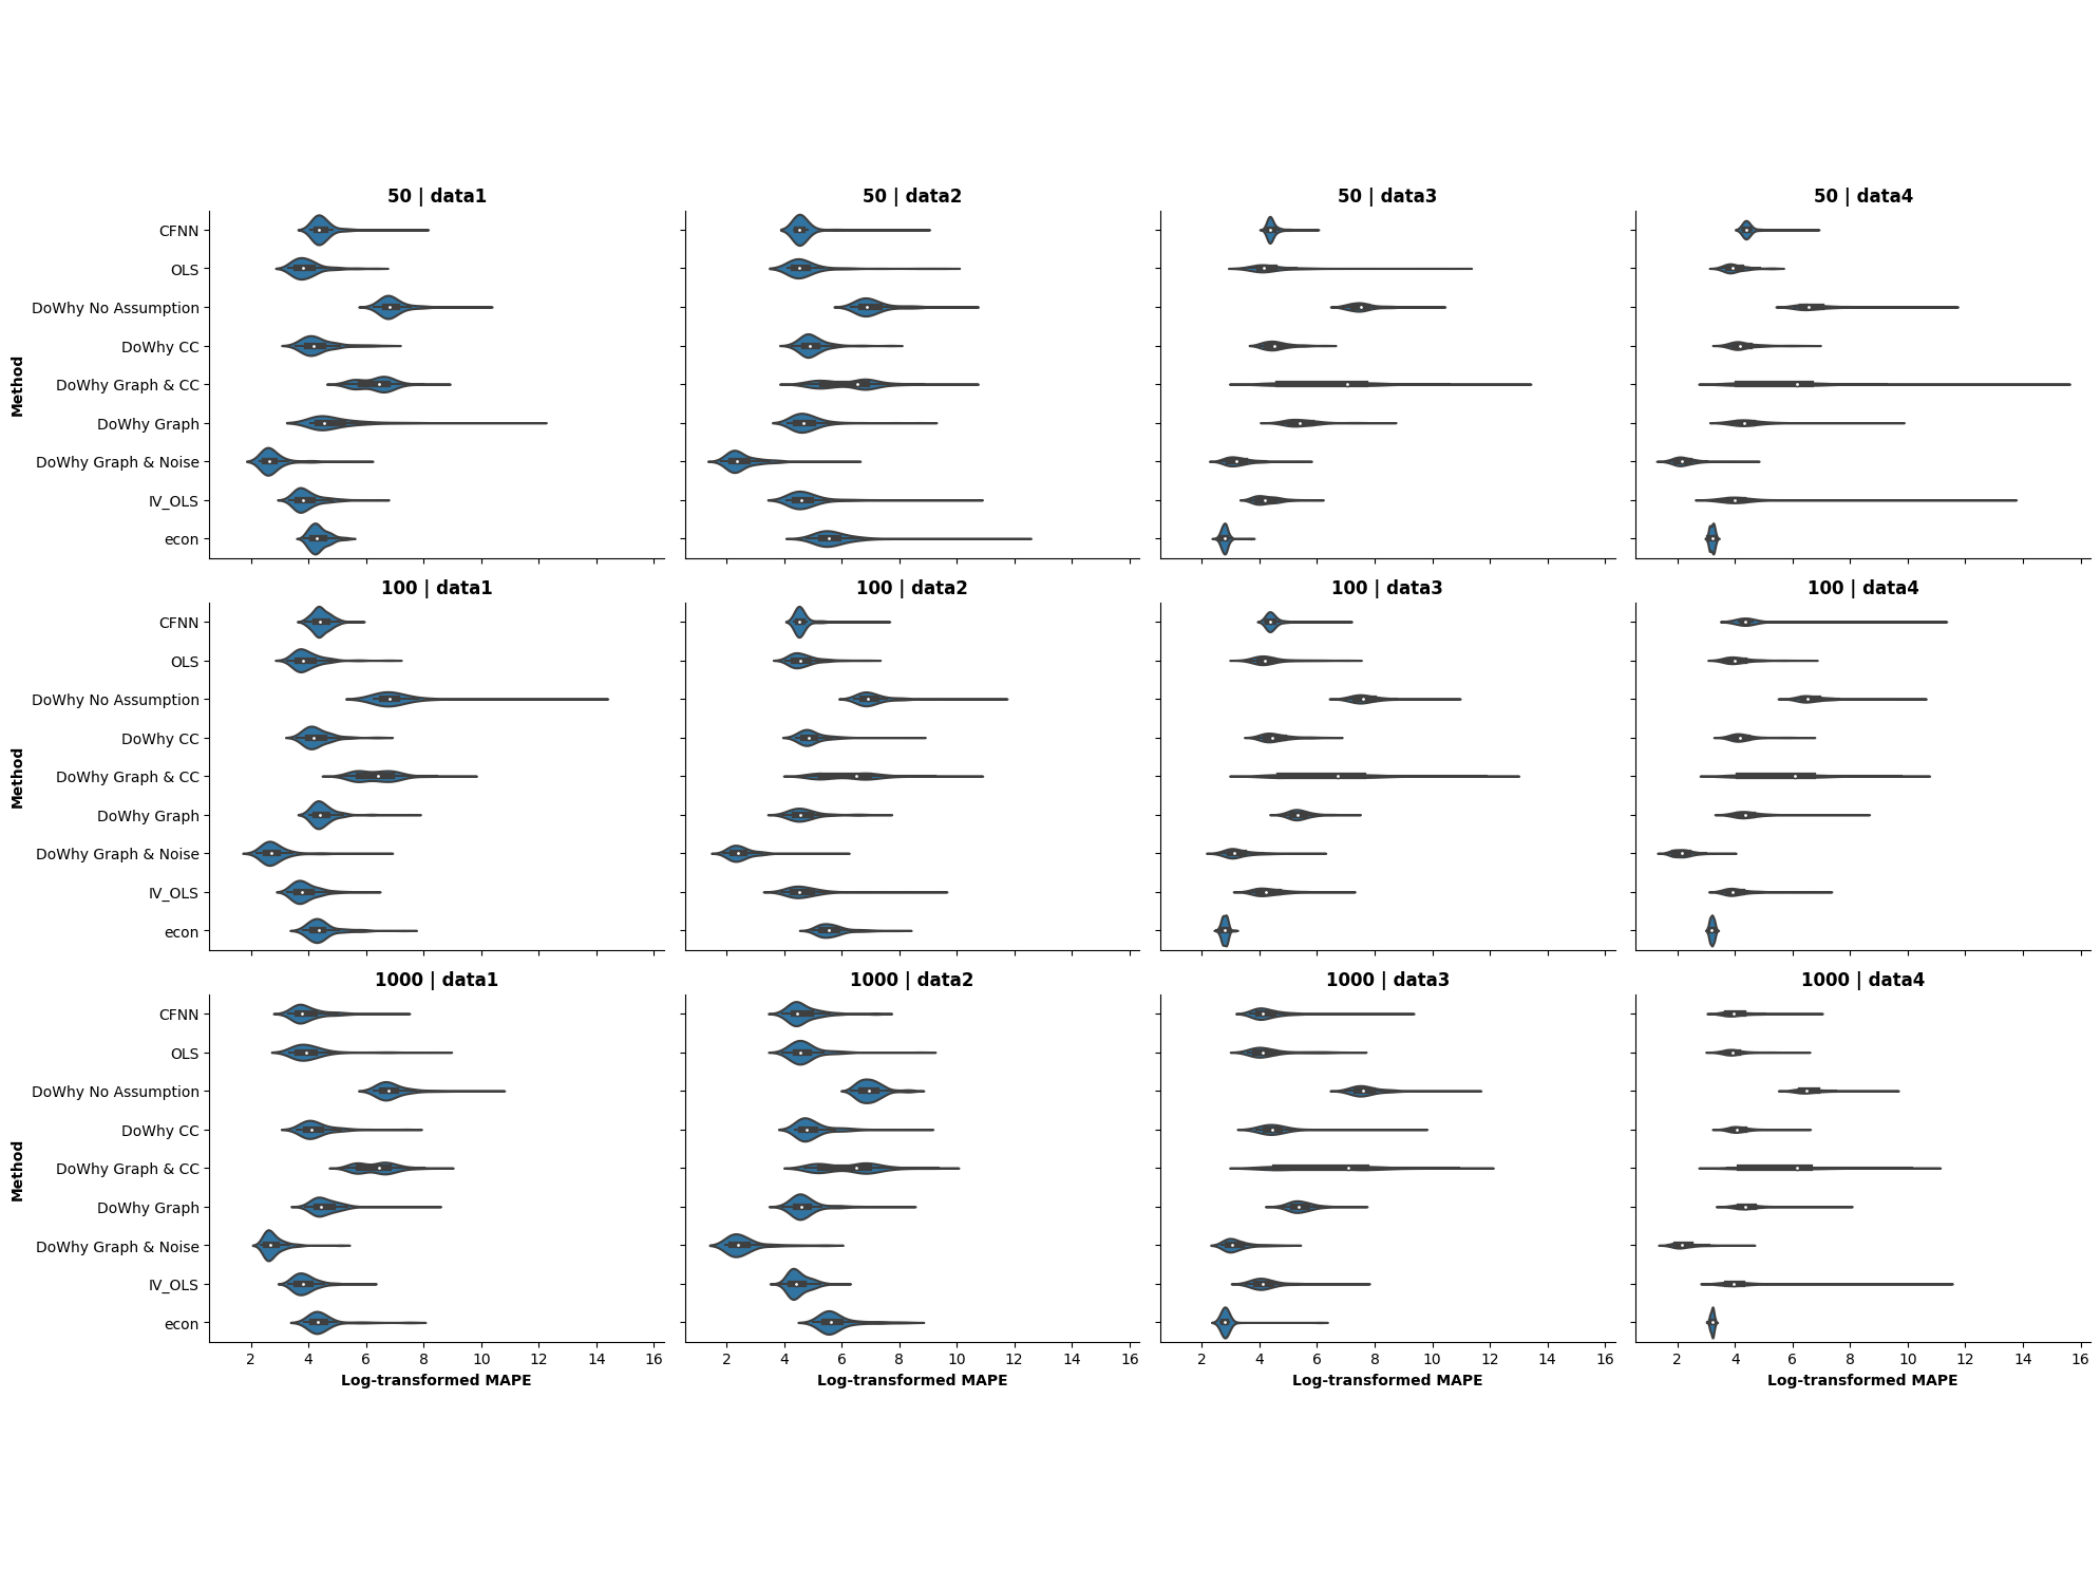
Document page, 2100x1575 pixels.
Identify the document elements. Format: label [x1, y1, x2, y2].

picture [0, 177, 2100, 1398]
